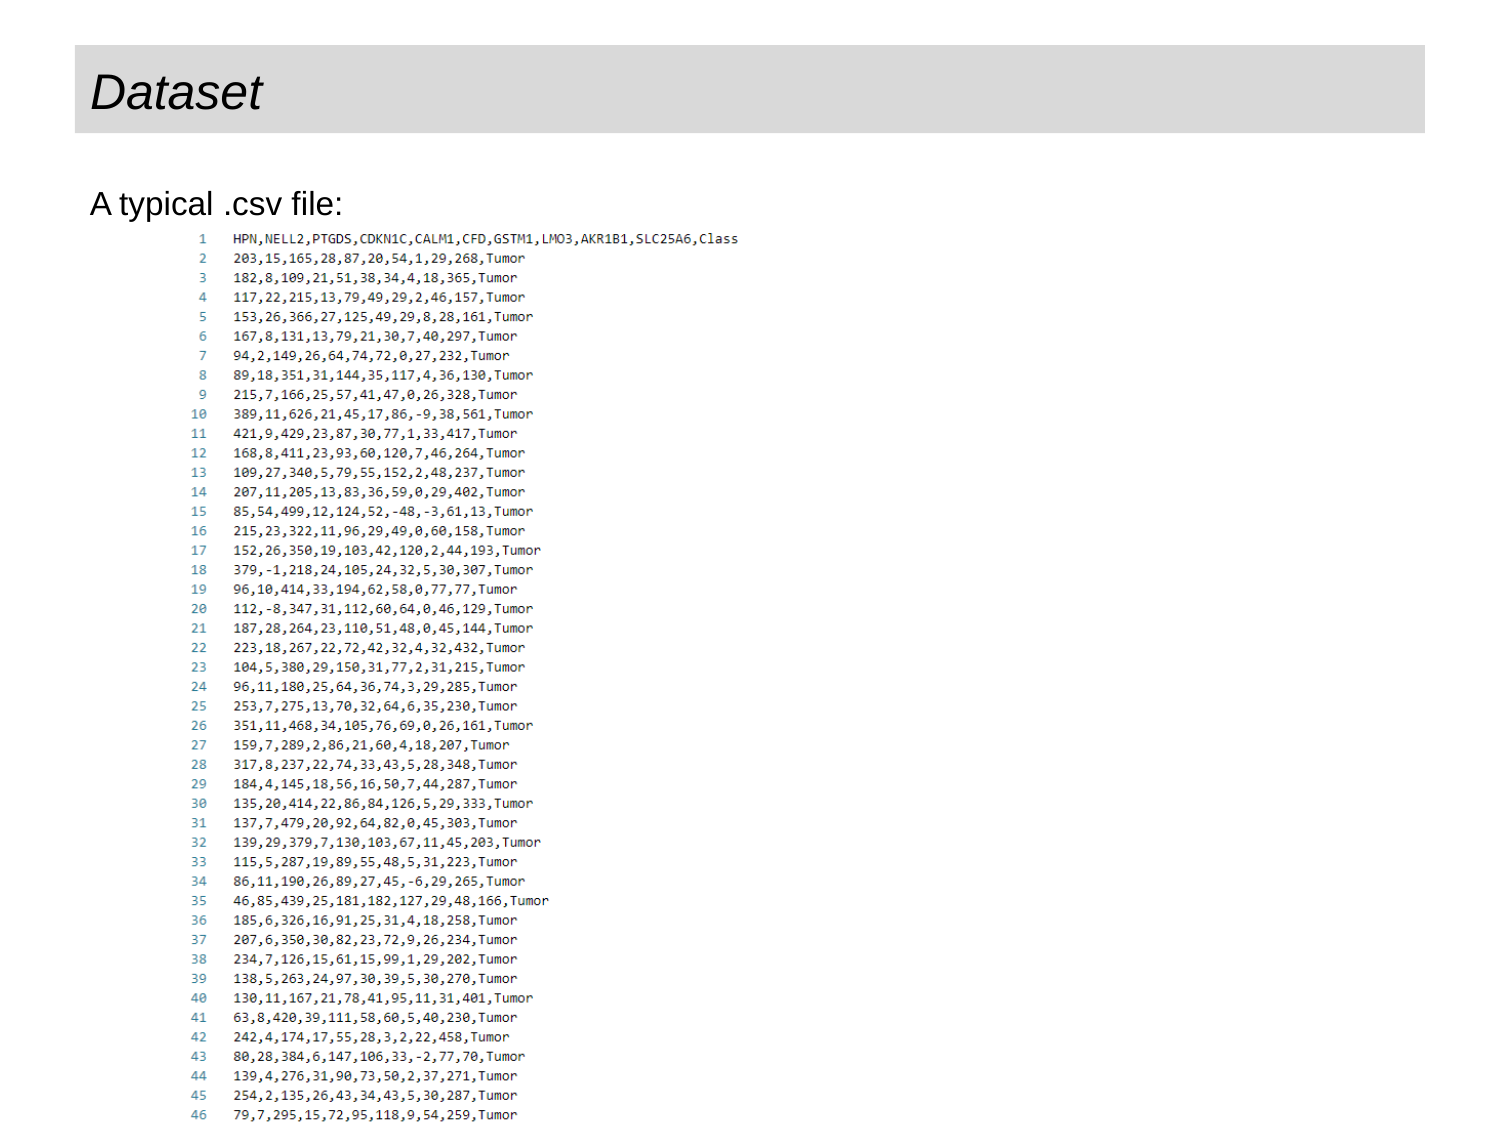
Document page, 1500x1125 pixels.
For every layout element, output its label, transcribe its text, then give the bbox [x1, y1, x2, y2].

picture [179, 229, 826, 1125]
text_box Dataset [74, 45, 1425, 134]
text_box A typical .csv file: [75, 174, 372, 230]
